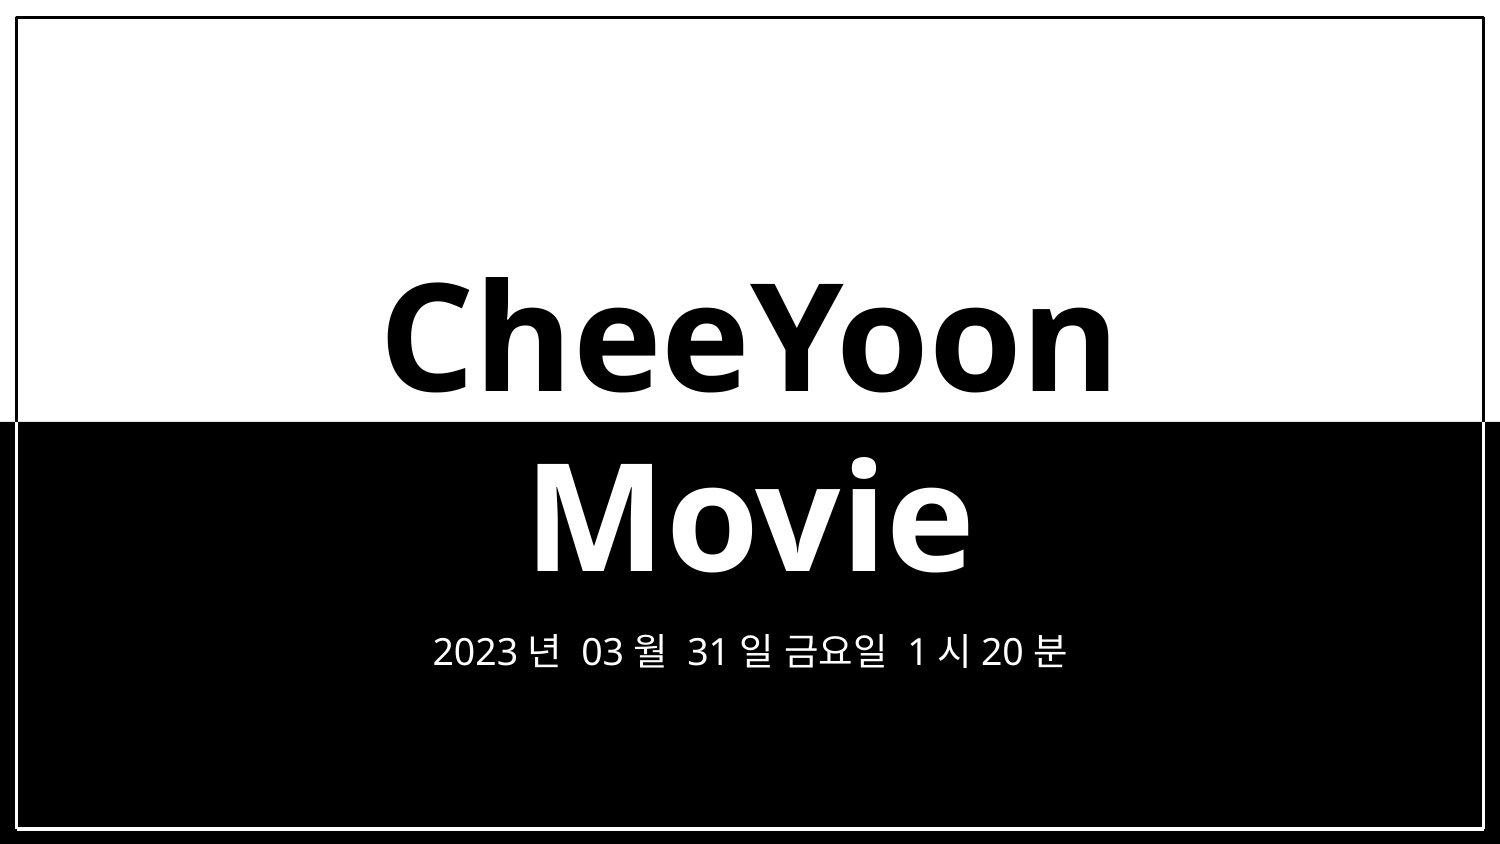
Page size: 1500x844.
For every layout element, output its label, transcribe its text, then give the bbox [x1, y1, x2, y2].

subtitle 2023년 03월 31일 금요일 1시20분 [387, 619, 1113, 681]
title CheeYoon Movie [360, 239, 1140, 605]
